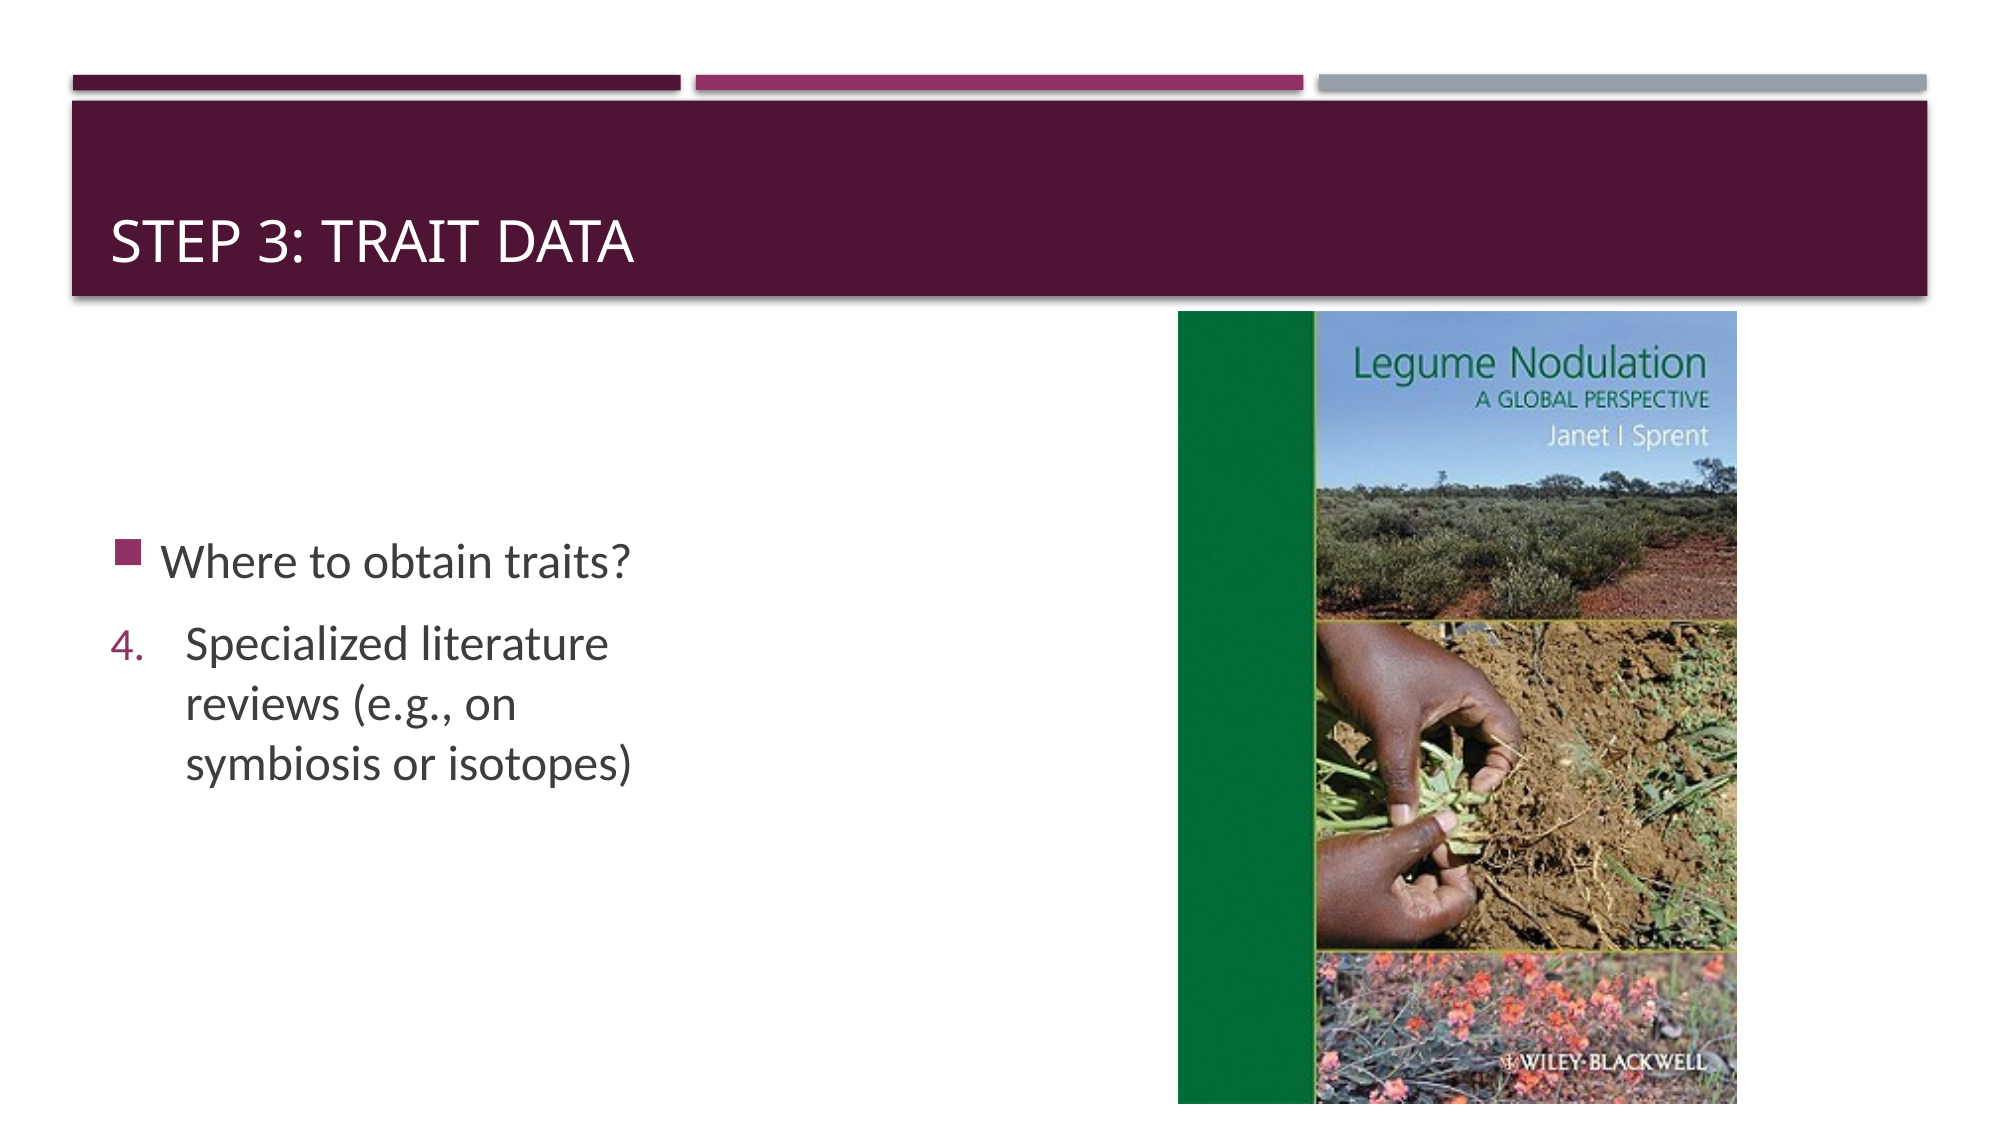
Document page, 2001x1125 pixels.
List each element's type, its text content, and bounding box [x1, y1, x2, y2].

title STEP 3: Trait DATA [95, 115, 1905, 282]
picture [1177, 311, 1738, 1105]
list Where to obtain traits? Specialized literature reviews (e.g., on symbiosis or isotopes) [95, 357, 725, 962]
